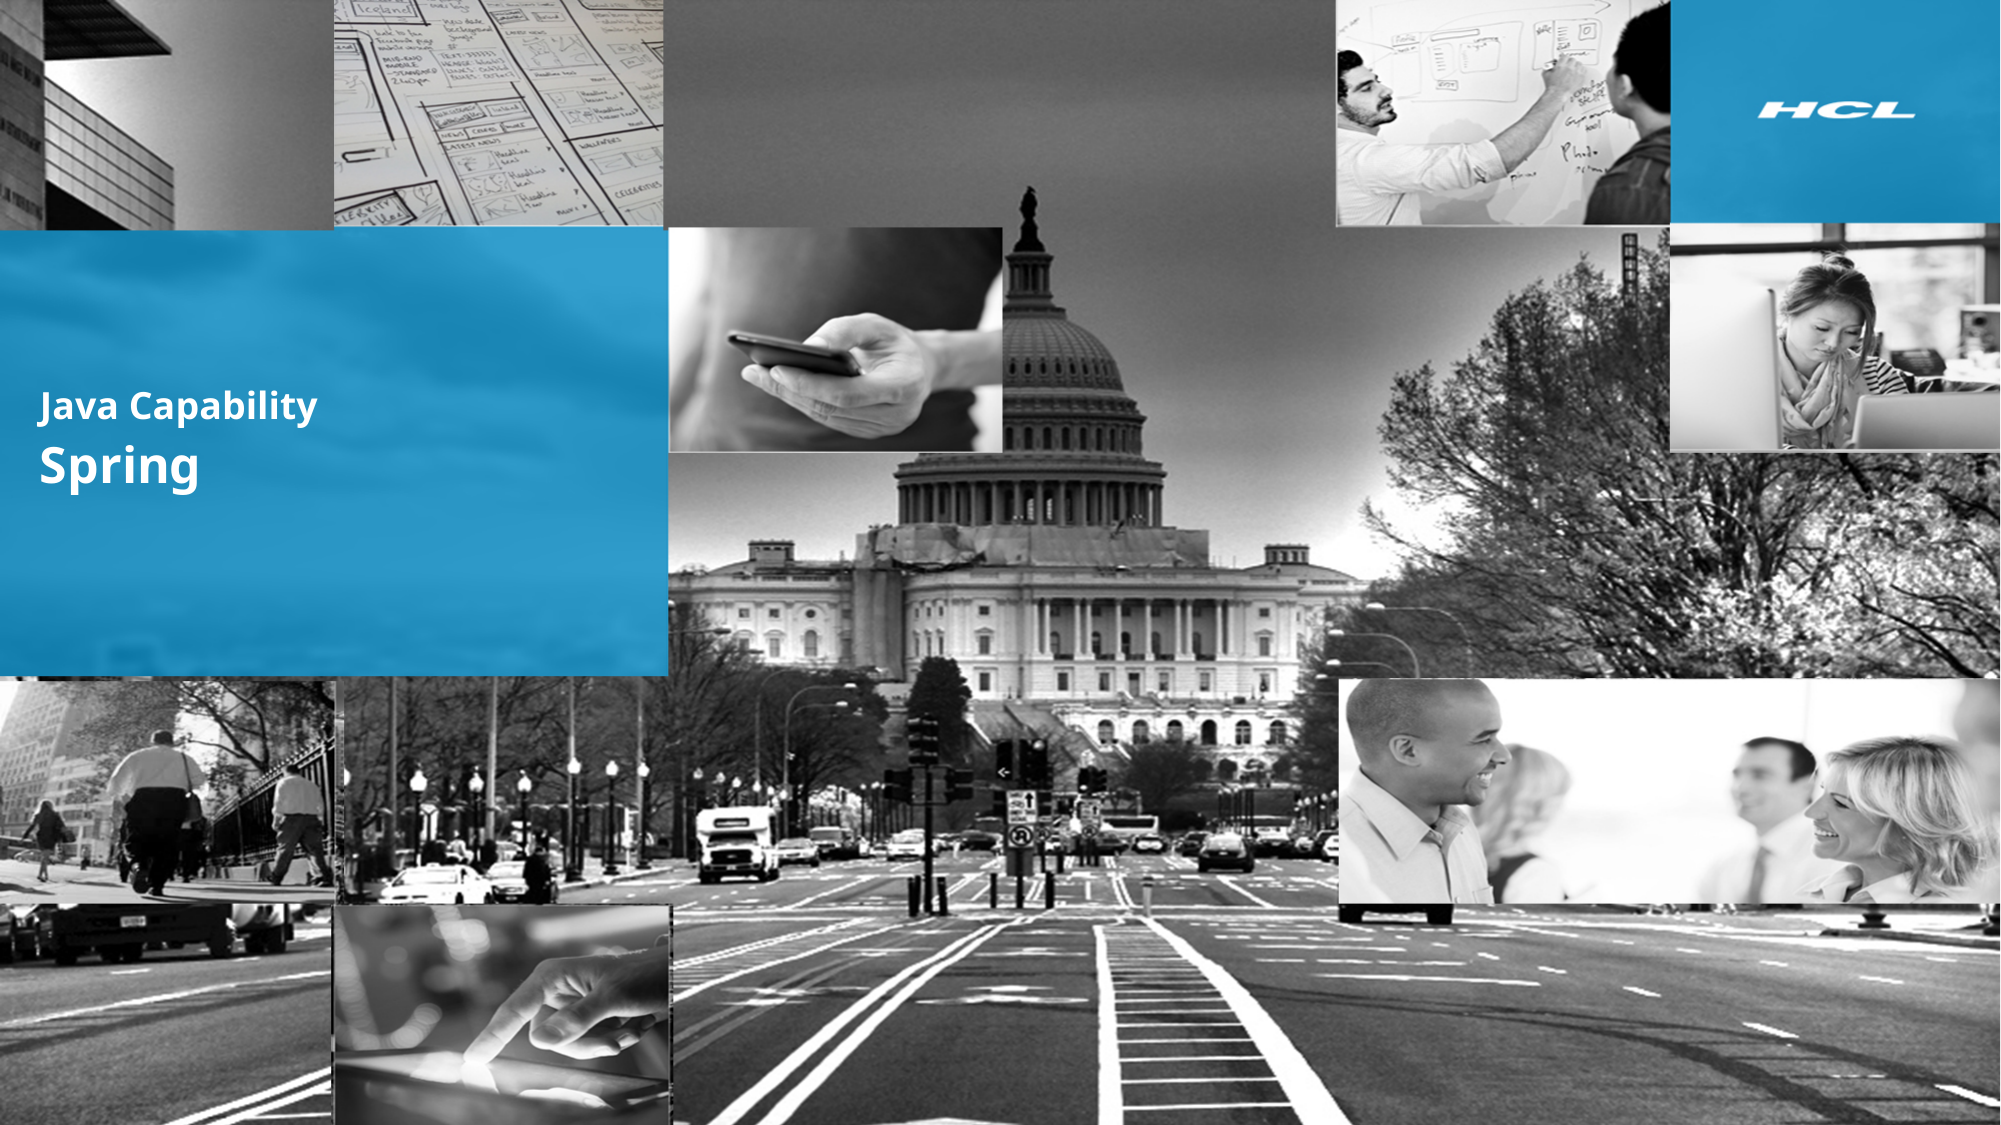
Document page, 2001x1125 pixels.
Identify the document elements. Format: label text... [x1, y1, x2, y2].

picture [0, 0, 2001, 1125]
text_box Java Capability Spring [24, 224, 791, 675]
